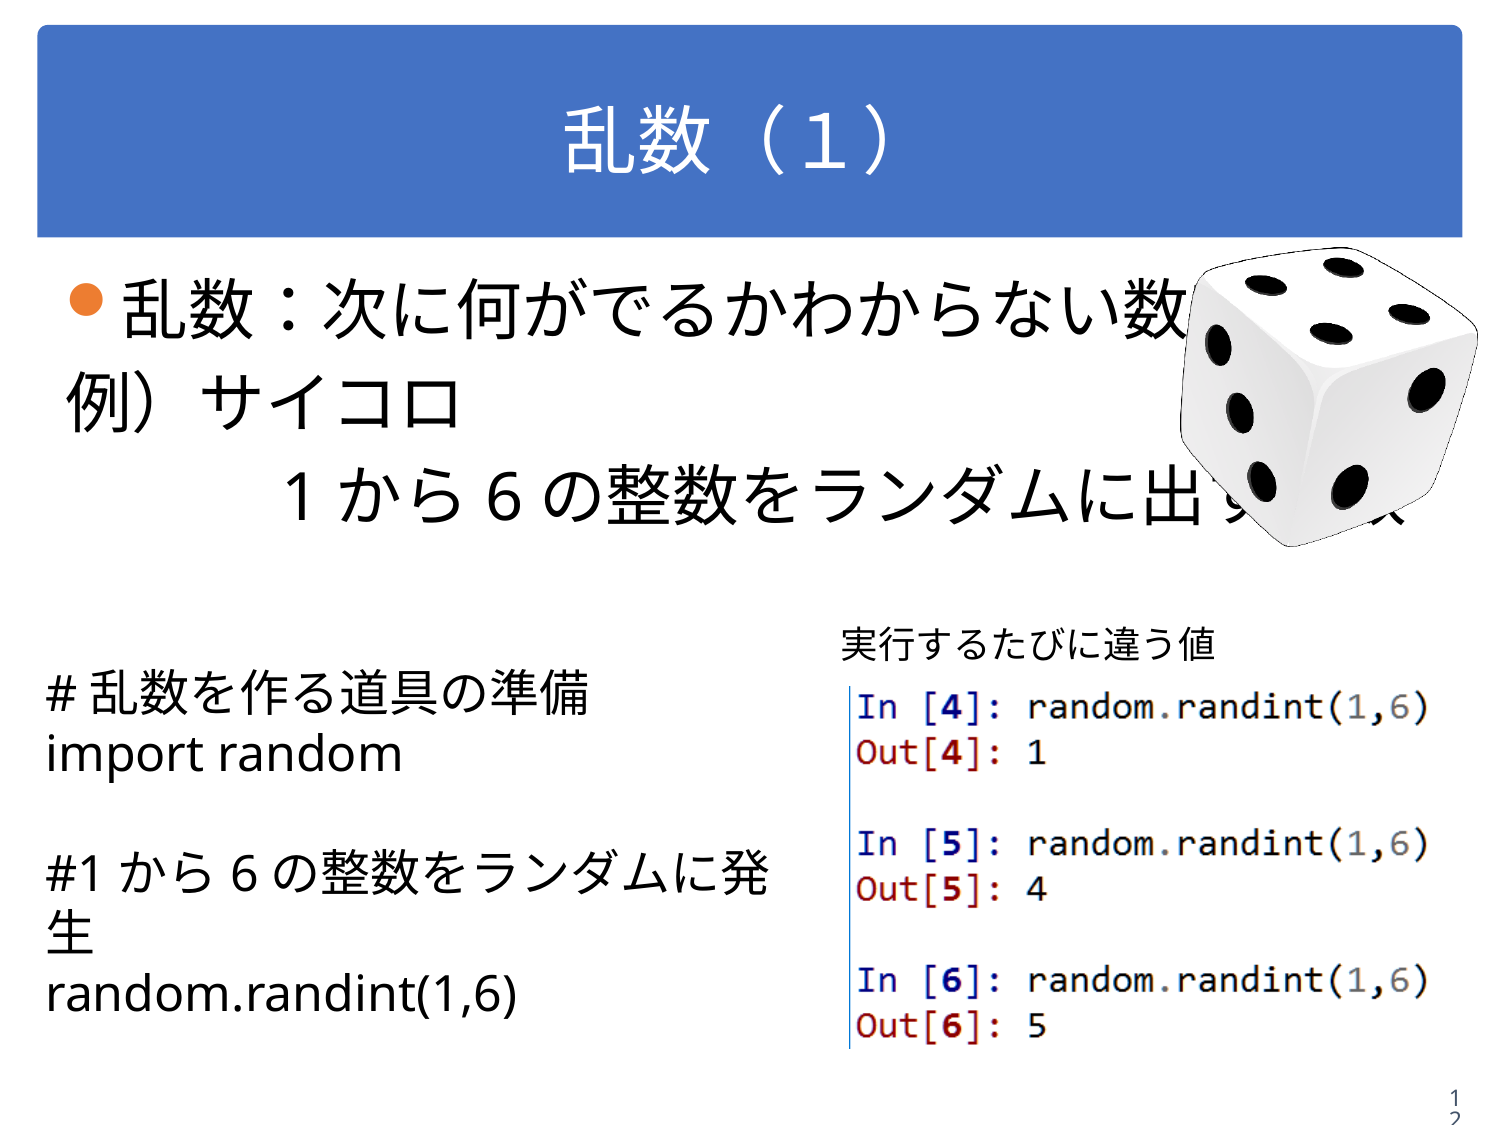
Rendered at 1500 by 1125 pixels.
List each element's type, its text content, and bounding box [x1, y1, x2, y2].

slide_number 120 [1433, 1077, 1478, 1121]
picture [848, 686, 1439, 1049]
text_box 実行するたびに違う値 [825, 613, 1231, 674]
picture [1180, 246, 1479, 547]
title 乱数（１） [49, 44, 1451, 233]
list 乱数：次に何がでるかわからない数字 例）サイコロ 1から6の整数をランダムに出す乱数 [49, 259, 1451, 1048]
text_box #乱数を作る道具の準備 import random #1から6の整数をランダムに発生 random.randint(1,6) [30, 653, 830, 1029]
